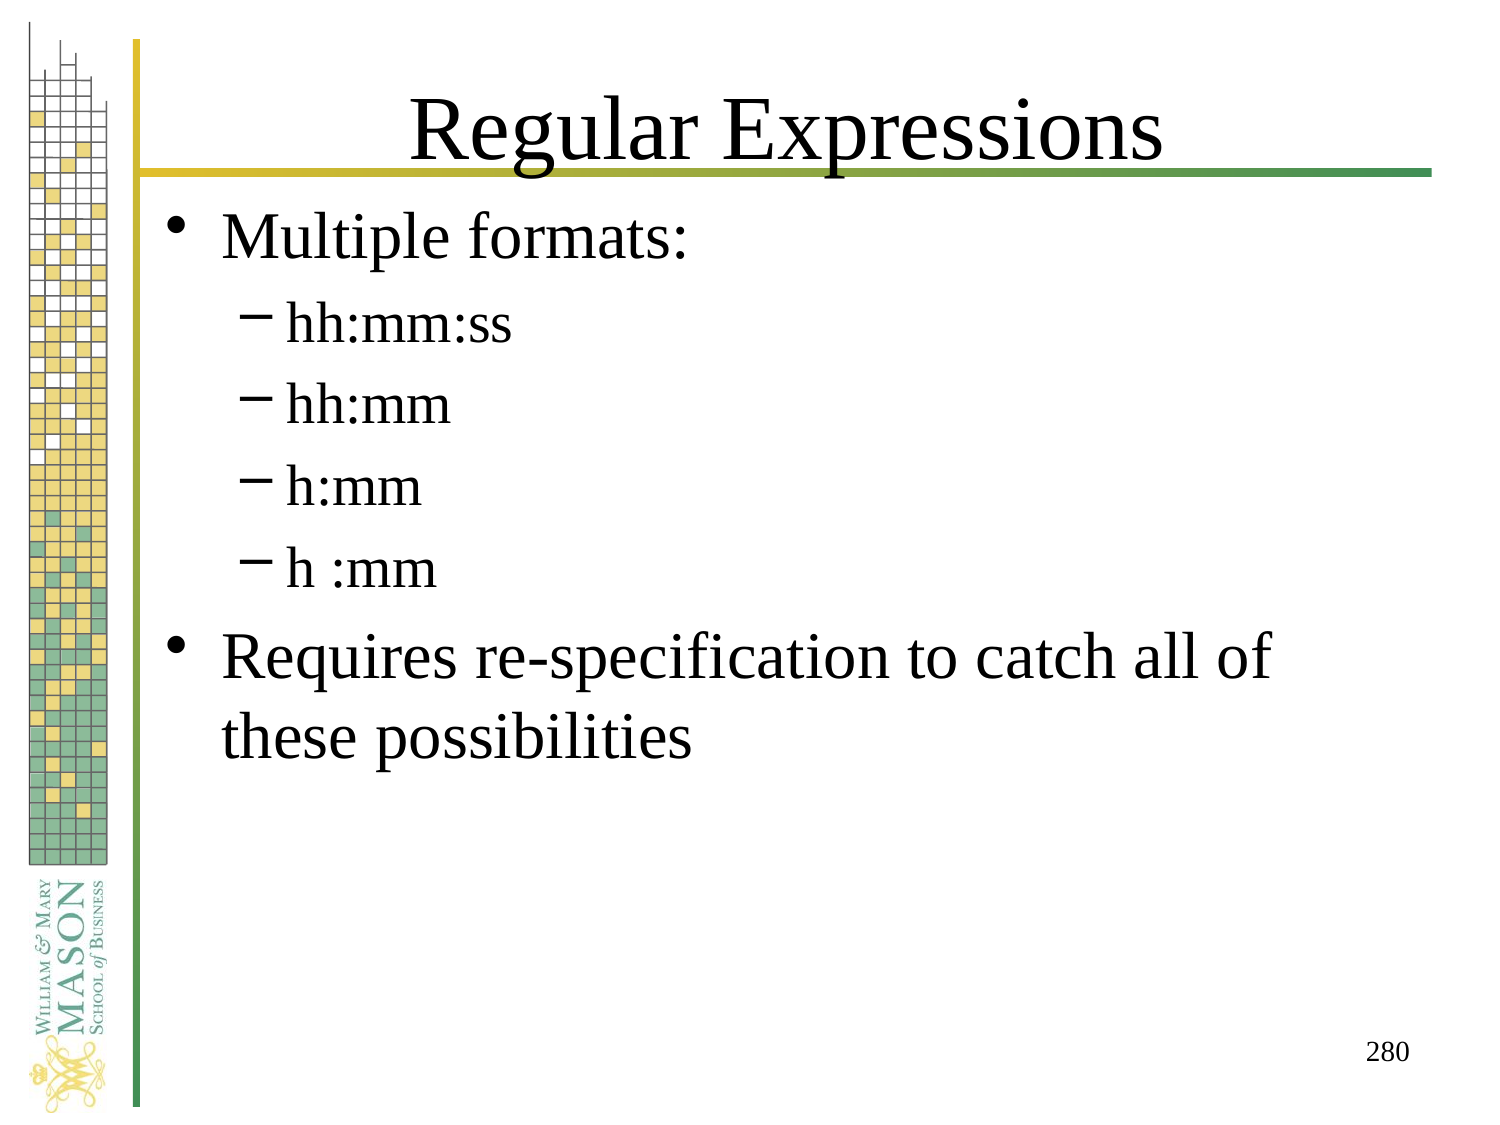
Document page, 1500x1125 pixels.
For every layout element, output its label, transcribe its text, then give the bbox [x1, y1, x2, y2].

slide_number 65 [29, 879, 107, 1113]
slide_number 280 [1048, 1024, 1426, 1103]
list Multiple formats: hh:mm:ss hh:mm h:mm h :mm Requires re-specification to catch all of these possibilities [150, 184, 1425, 953]
title Regular Expressions [150, 45, 1425, 184]
